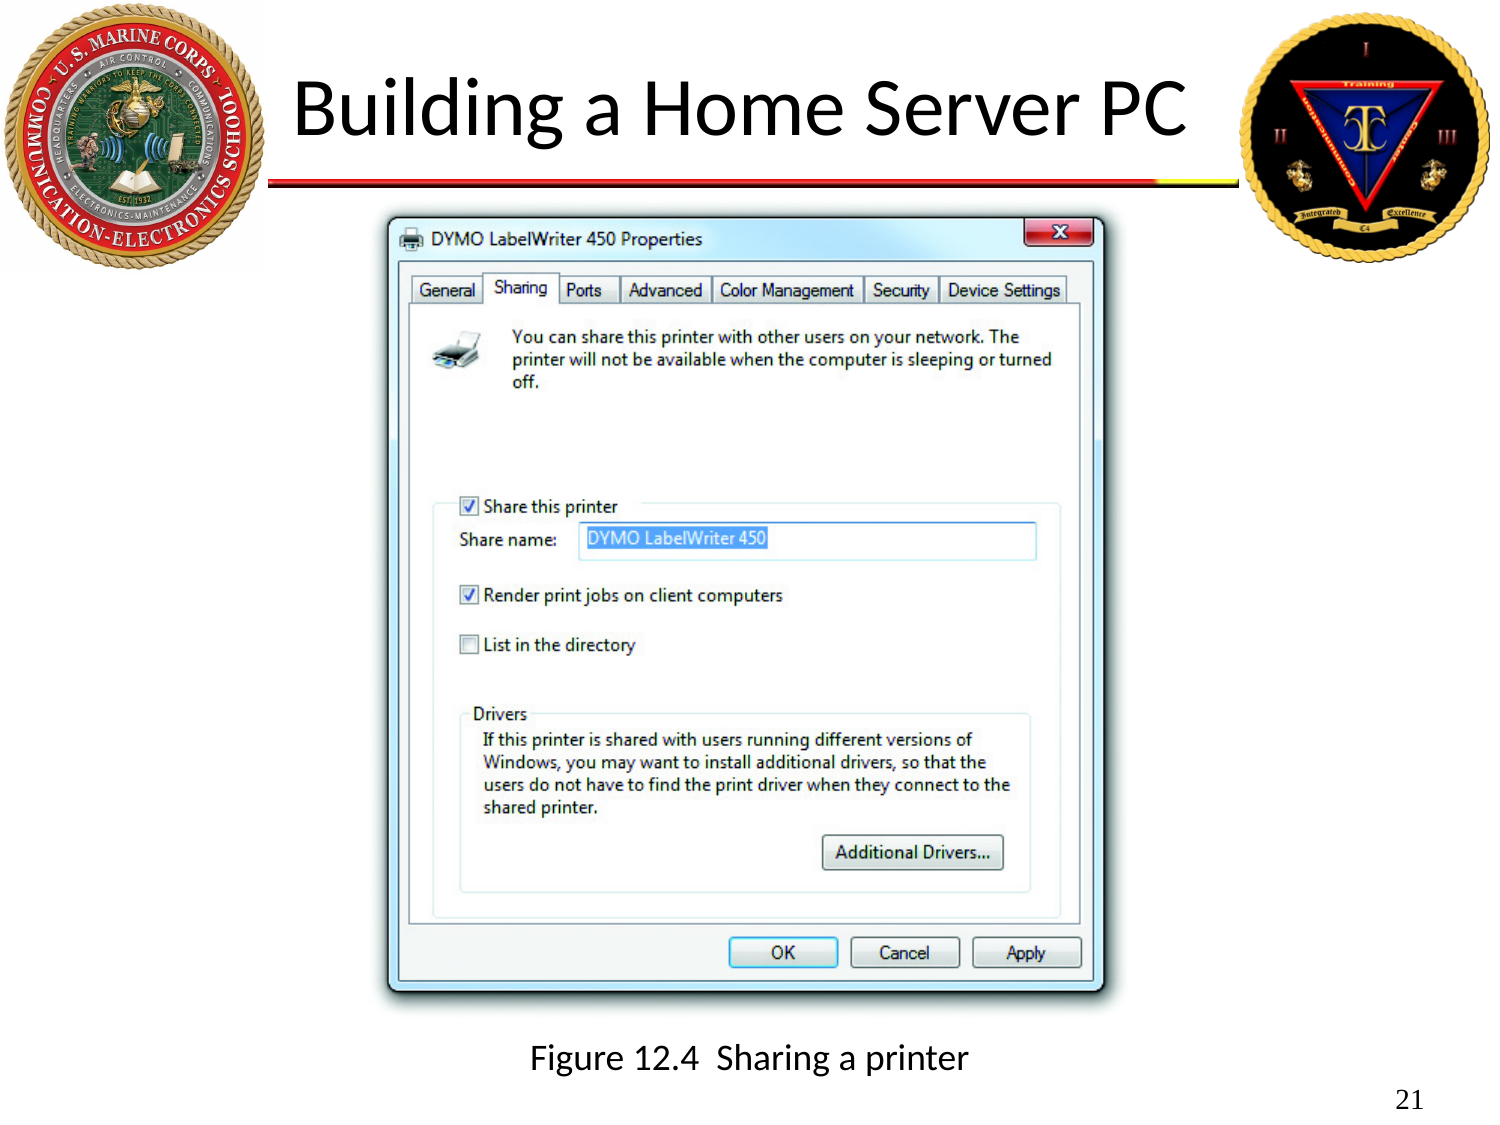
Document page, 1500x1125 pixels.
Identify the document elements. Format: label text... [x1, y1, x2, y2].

picture [0, 0, 268, 274]
text_box Figure 12.4 Sharing a printer [515, 1030, 985, 1087]
picture [1239, 12, 1490, 263]
picture [368, 198, 1132, 1021]
title Building a Home Server PC [75, 45, 1425, 233]
